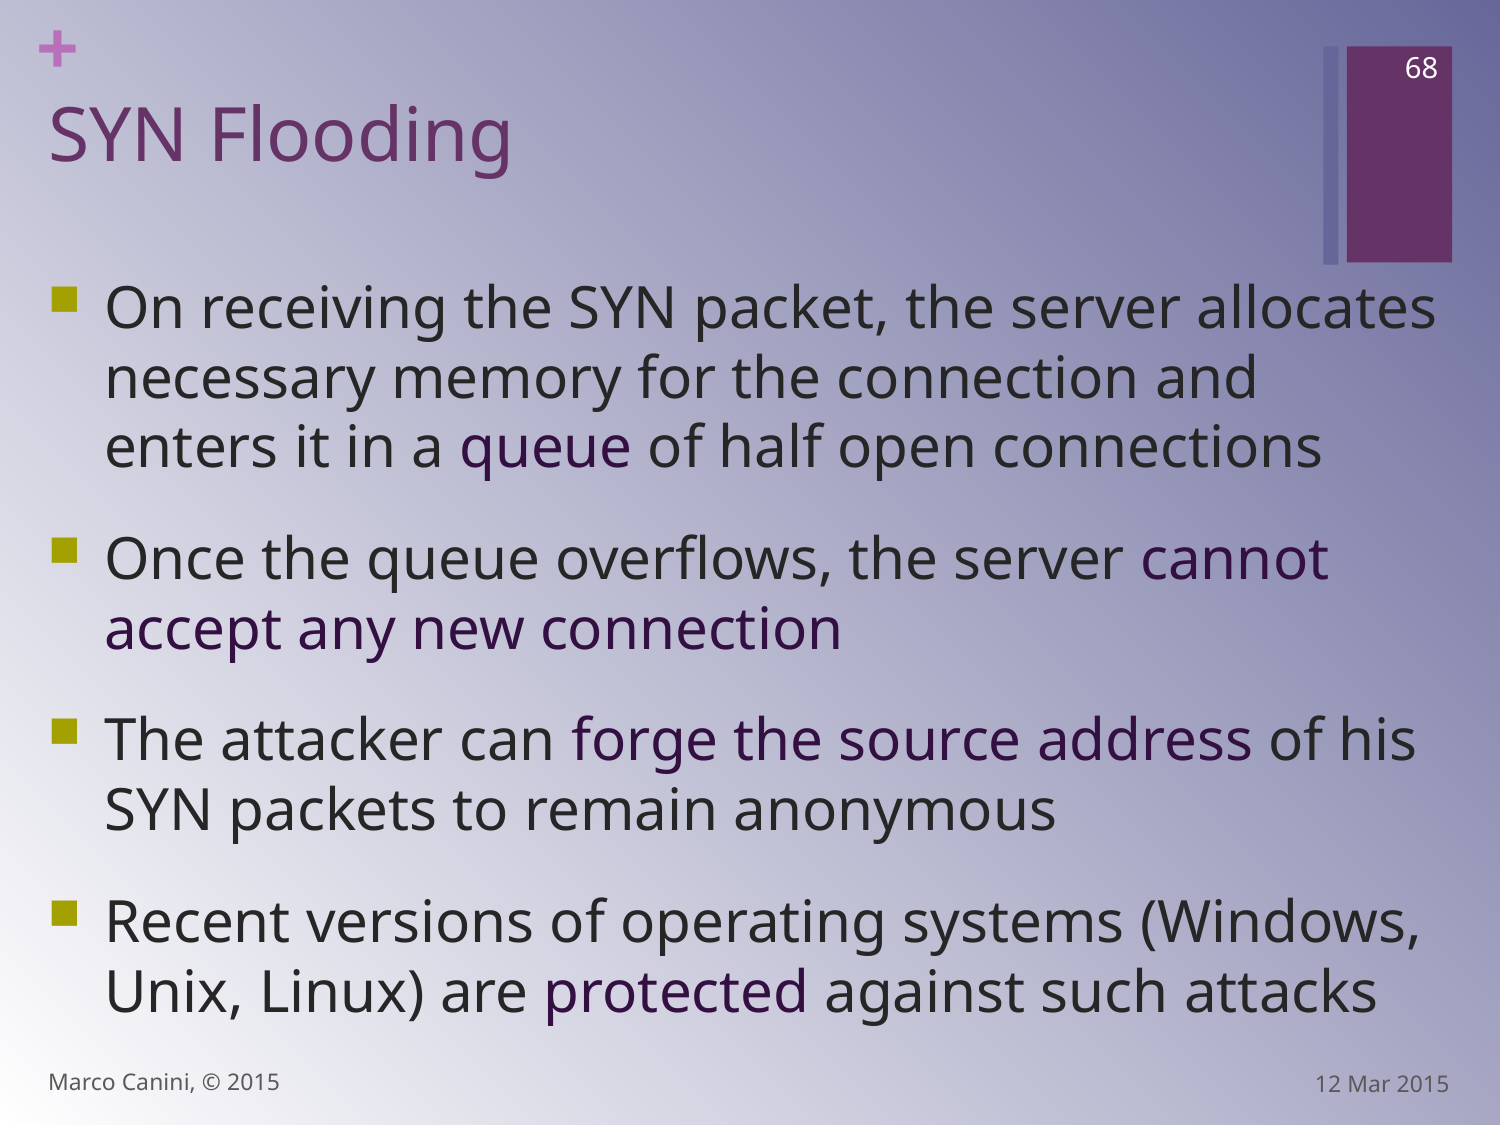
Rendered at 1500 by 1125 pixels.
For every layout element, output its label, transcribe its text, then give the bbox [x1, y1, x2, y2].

slide_number 68 [1362, 39, 1454, 100]
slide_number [1114, 1053, 1465, 1114]
footer Marco Canini, © 2015 [33, 1053, 1038, 1114]
list On receiving the SYN packet, the server allocates necessary memory for the connection and enters it in a queue of half open connections Once the queue overflows, the server cannot accept any new connection The attacker can forge the source address of his SYN packets to remain anonymous Recent versions of operating systems (Windows, Unix, Linux) are protected against such attacks [33, 262, 1465, 1054]
title SYN Flooding [33, 79, 1322, 262]
